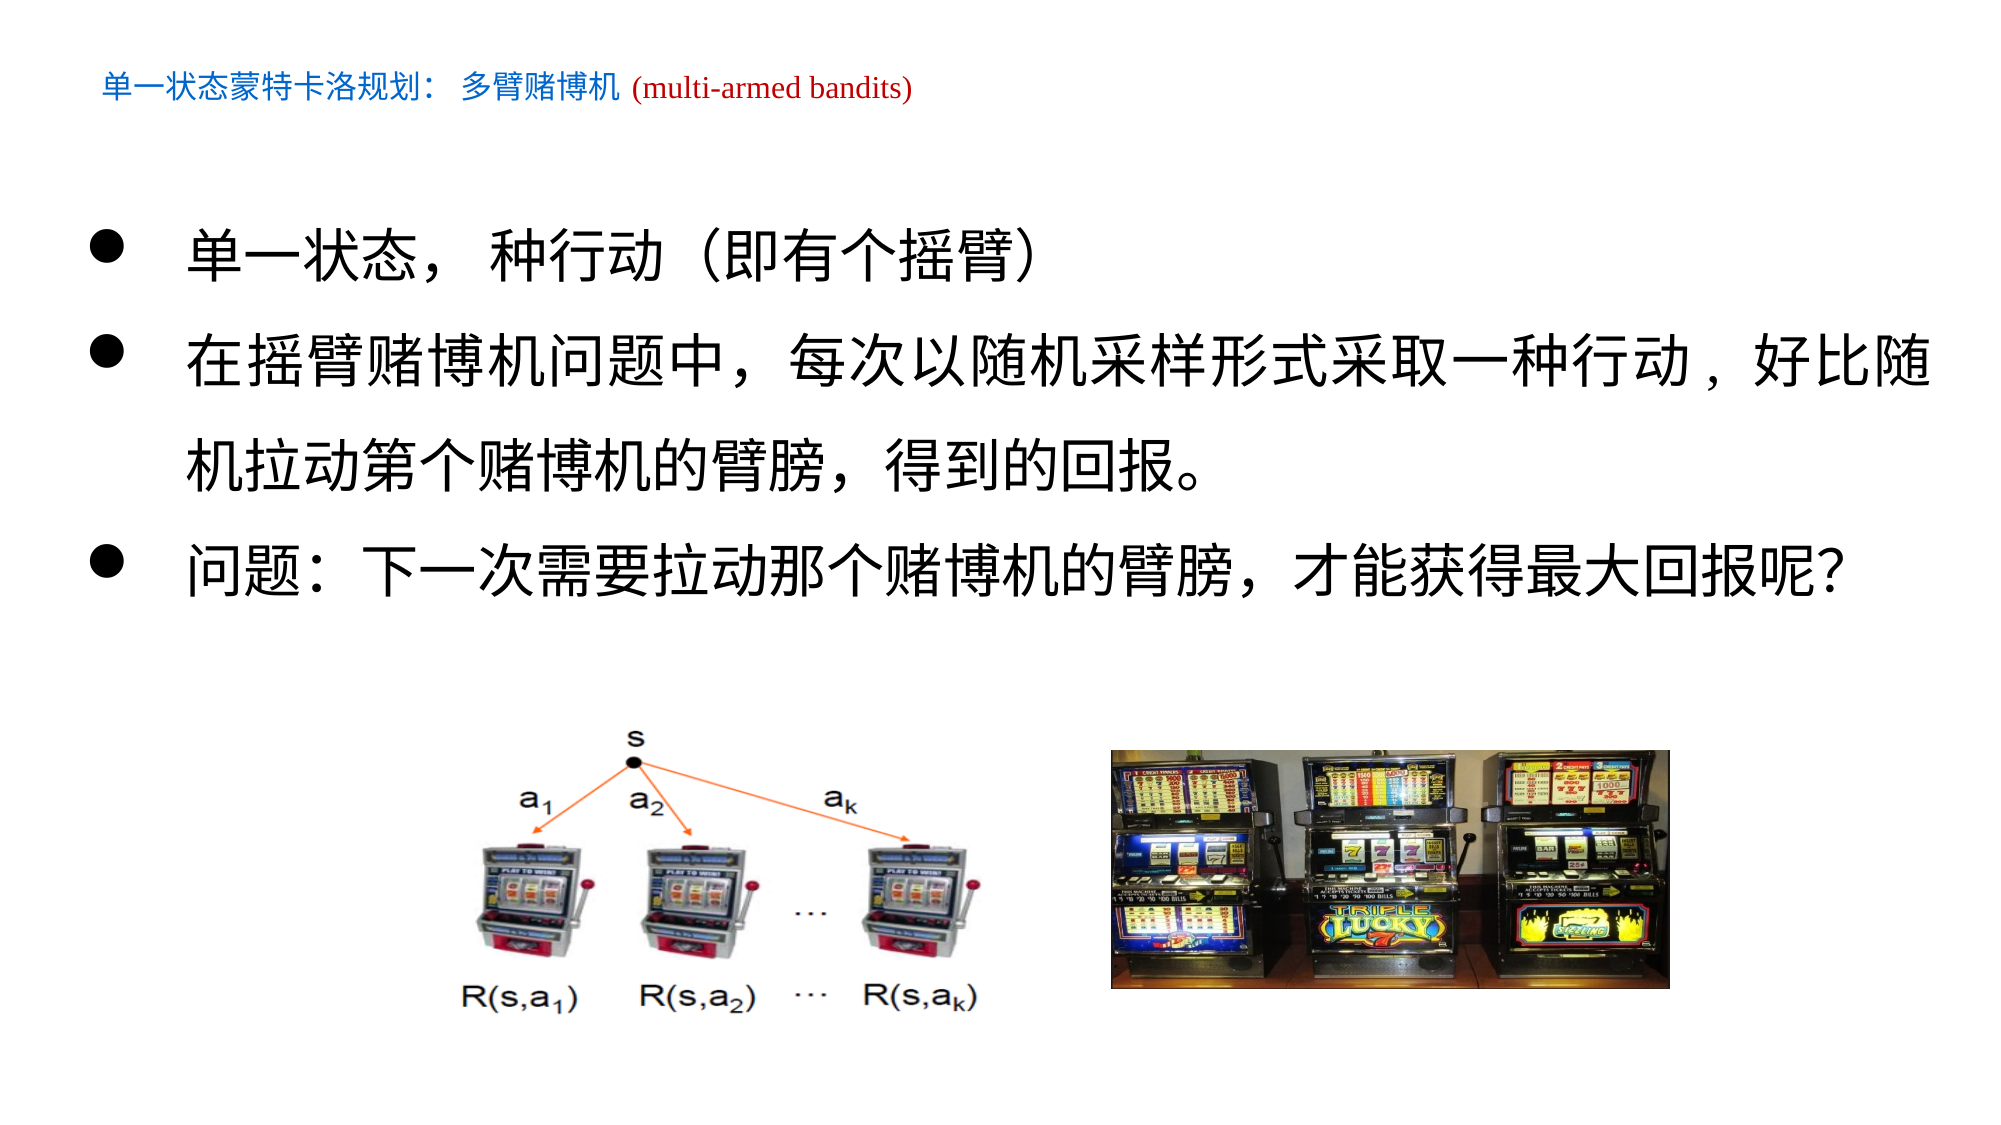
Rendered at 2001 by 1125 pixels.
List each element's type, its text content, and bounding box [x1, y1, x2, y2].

picture [454, 711, 989, 1028]
picture [1111, 750, 1670, 989]
title 单一状态蒙特卡洛规划： 多臂赌博机 (multi-armed bandits) [86, 63, 2000, 152]
